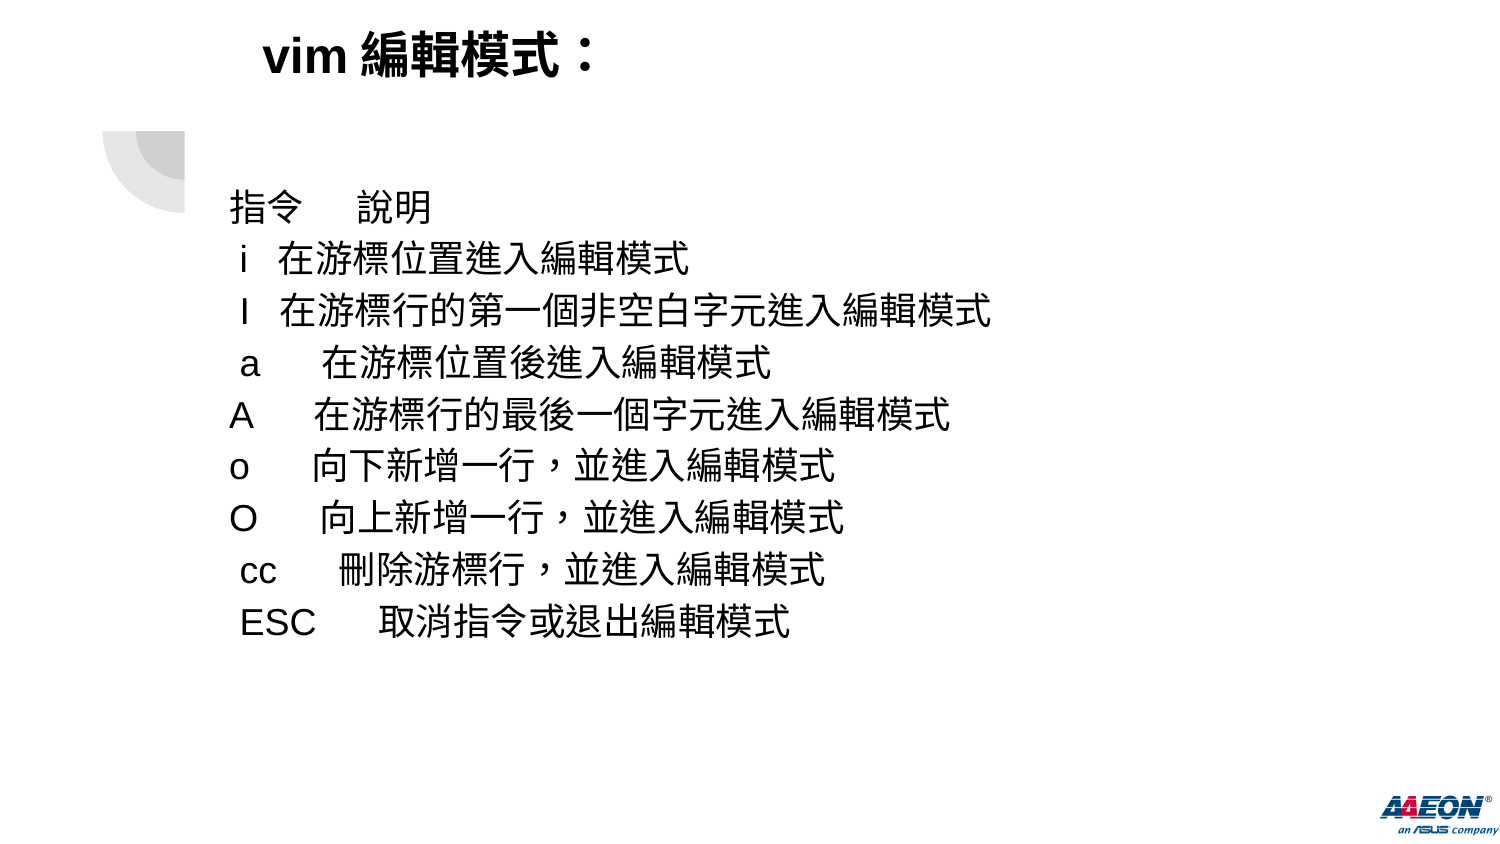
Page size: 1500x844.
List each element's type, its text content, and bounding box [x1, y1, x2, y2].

picture [1378, 794, 1500, 836]
list 指令 說明 i 在游標位置進入編輯模式 I 在游標行的第一個非空白字元進入編輯模式 a 在游標位置後進入編輯模式 A 在游標行的最後一個字元進入編輯模式 o 向下新增一行，並進入編輯模式 O 向上新增一行，並進入編輯模式 cc 刪除游標行，並進入編輯模式 ESC 取消指令或退出編輯模式 [214, 116, 1446, 519]
title vim編輯模式： [247, 0, 1479, 157]
